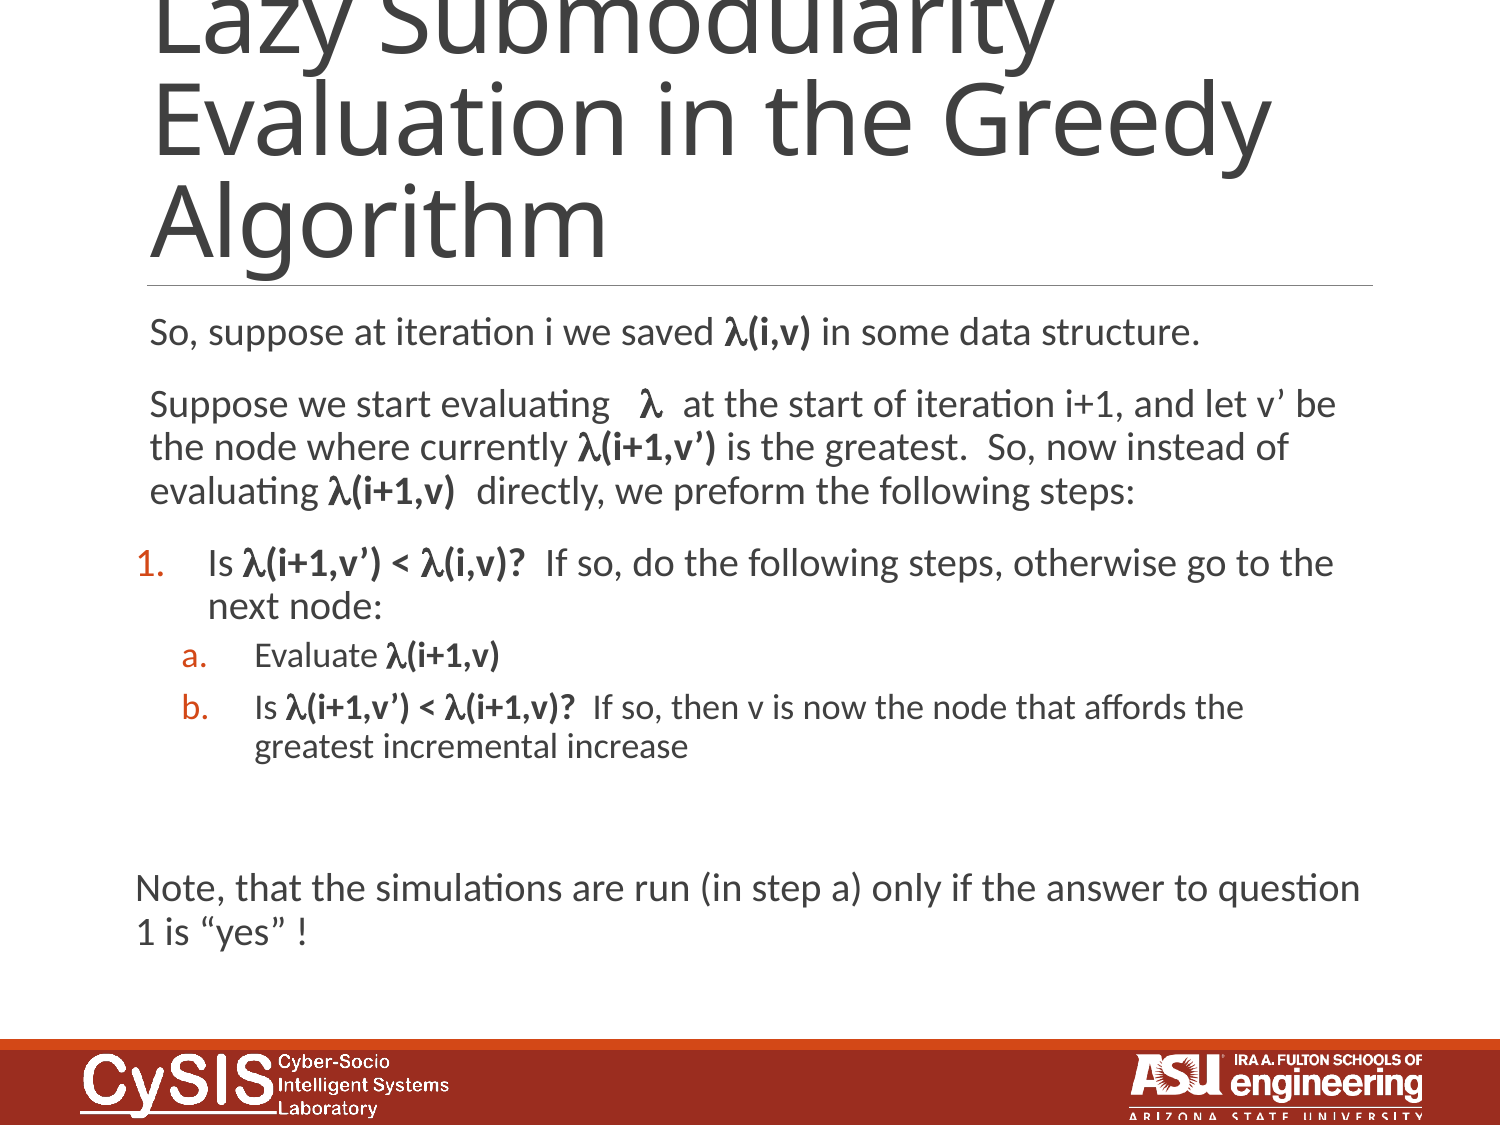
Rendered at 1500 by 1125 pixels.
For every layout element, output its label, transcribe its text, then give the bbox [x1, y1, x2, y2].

list So, suppose at iteration i we saved l(i,v) in some data structure. Suppose we start evaluating l at the start of iteration i+1, and let v’ be the node where currently l(i+1,v’) is the greatest. So, now instead of evaluating l(i+1,v) directly, we preform the following steps: Is l(i+1,v’) < l(i,v)? If so, do the following steps, otherwise go to the next node: Evaluate l(i+1,v) Is l(i+1,v’) < l(i+1,v)? If so, then v is now the node that affords the greatest incremental increase Note, that the simulations are run (in step a) only if the answer to question 1 is “yes” ! [135, 302, 1373, 963]
title Lazy Submodularity Evaluation in the Greedy Algorithm [135, 47, 1373, 285]
picture [60, 1027, 464, 1125]
